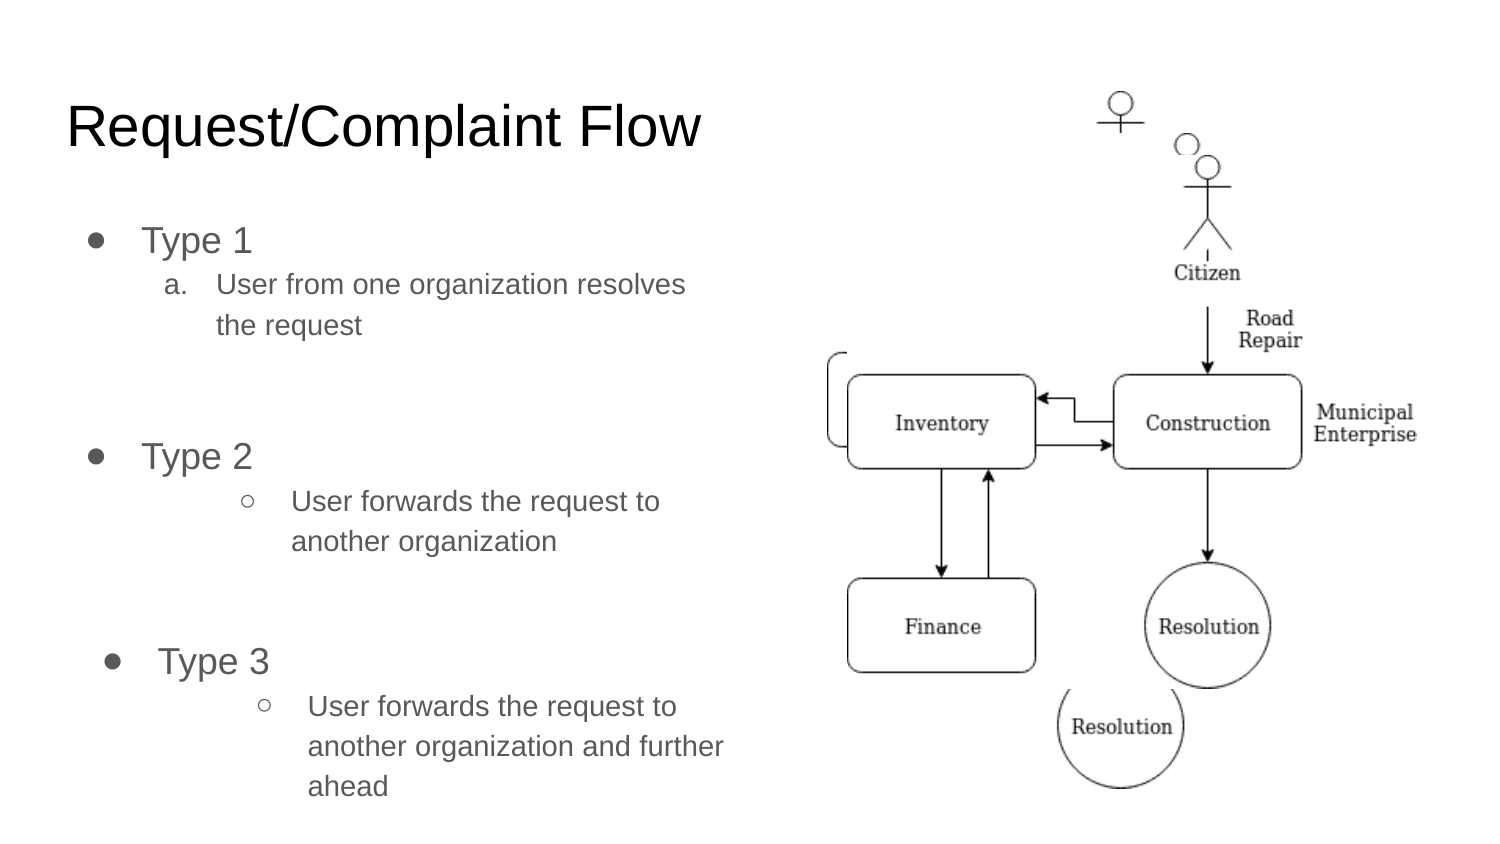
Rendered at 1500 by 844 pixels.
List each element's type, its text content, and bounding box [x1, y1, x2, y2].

list Type 3 User forwards the request to another organization and further ahead [67, 614, 767, 778]
picture [826, 91, 1417, 789]
list Type 1 User from one organization resolves the request [51, 193, 750, 357]
list Type 2 User forwards the request to another organization [51, 410, 750, 574]
title Request/Complaint Flow [51, 72, 1449, 167]
